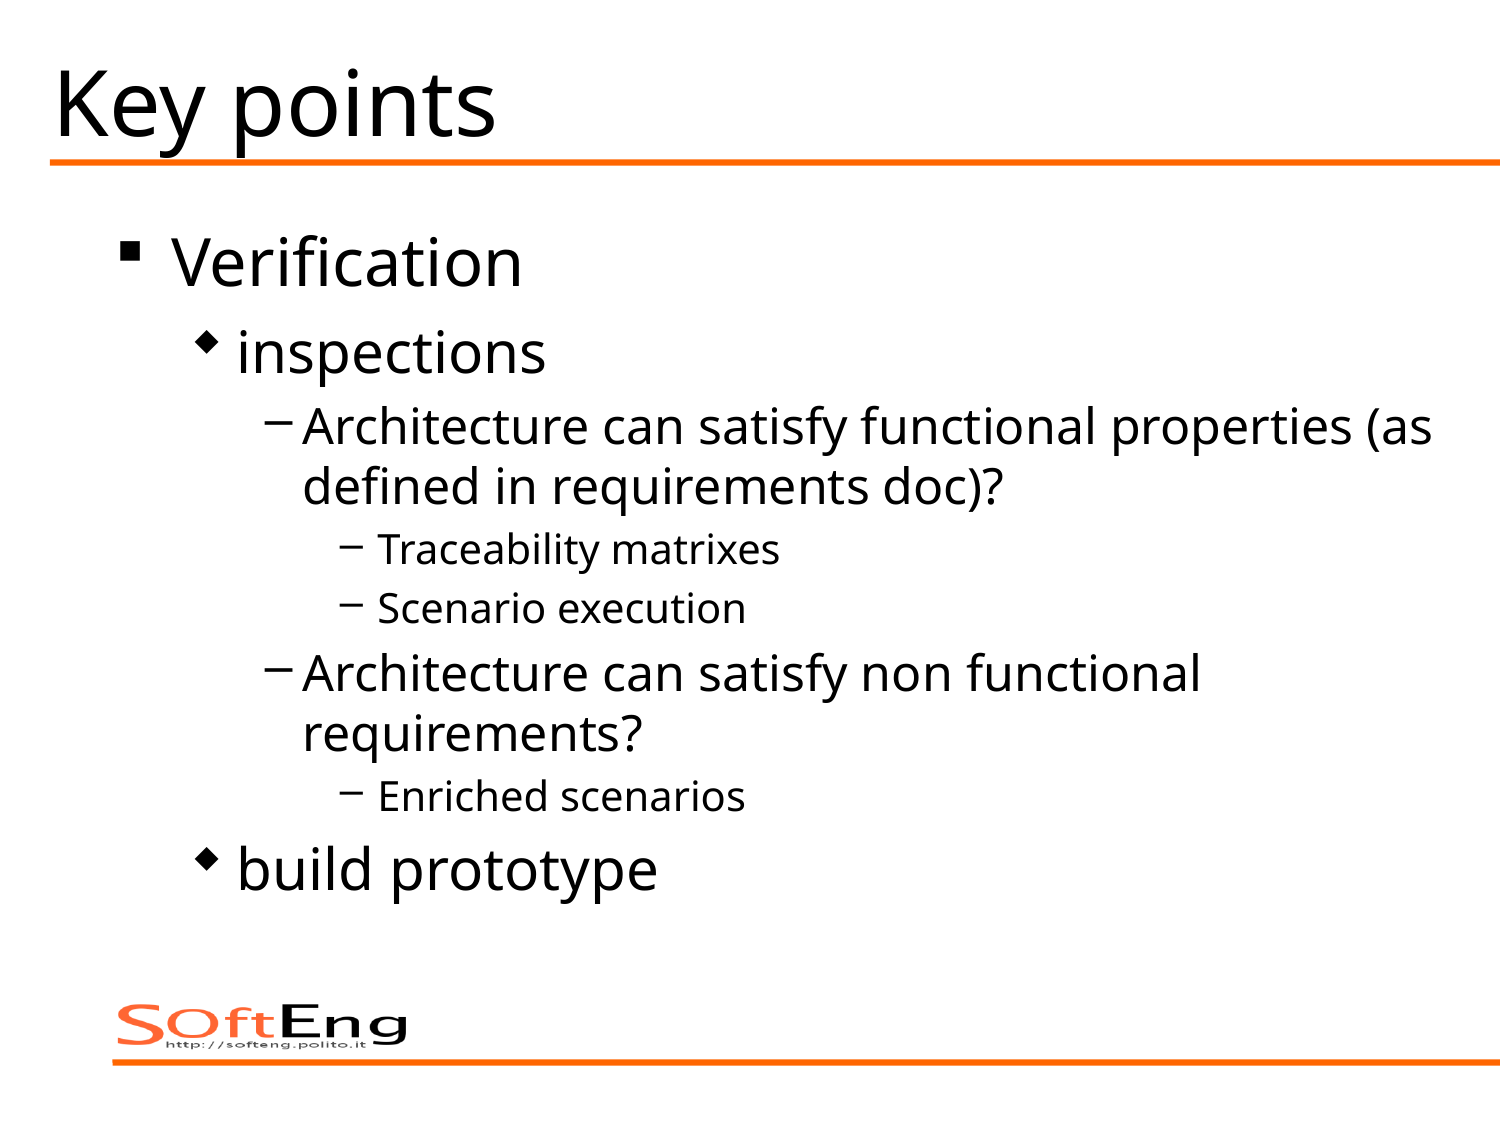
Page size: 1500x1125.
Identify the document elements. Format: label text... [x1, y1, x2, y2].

title Key points [37, 24, 1450, 175]
list Verification inspections Architecture can satisfy functional properties (as defined in requirements doc)? Traceability matrixes Scenario execution Architecture can satisfy non functional requirements? Enriched scenarios build prototype [99, 212, 1450, 1000]
picture [112, 1000, 413, 1056]
